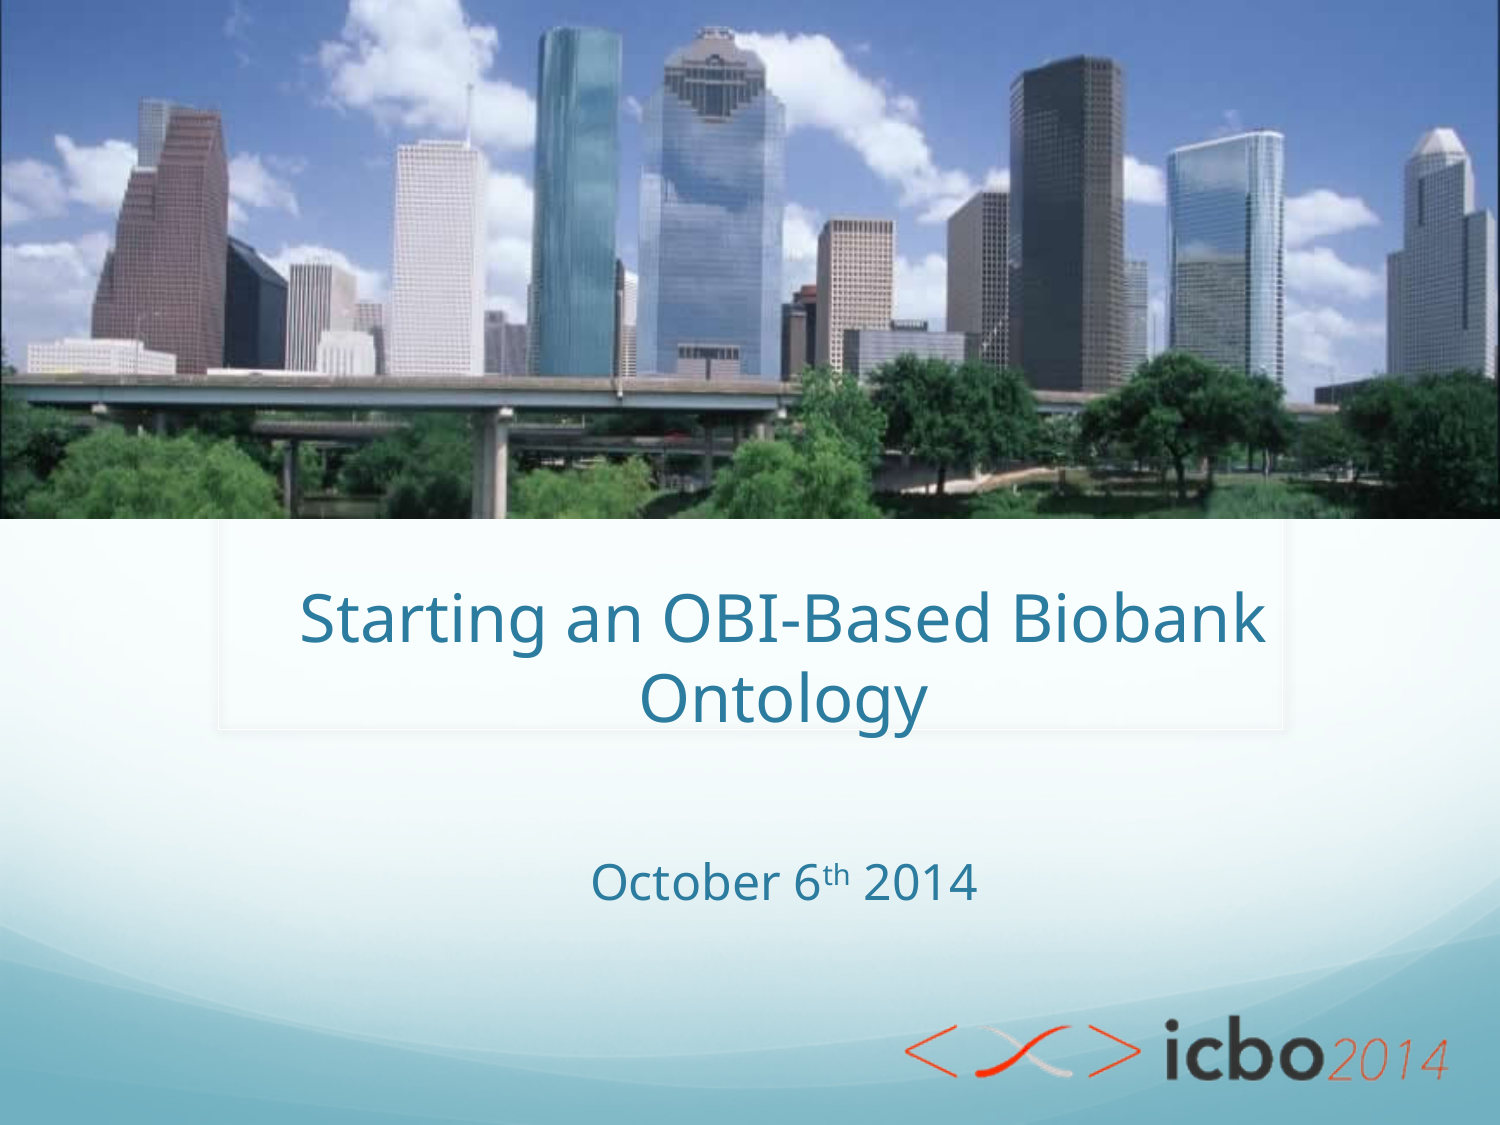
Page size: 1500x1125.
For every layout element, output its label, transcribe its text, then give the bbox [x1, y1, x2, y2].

title Starting an OBI-Based Biobank Ontology October 6th 2014 [153, 534, 1415, 919]
picture [0, 0, 1500, 520]
picture [903, 1010, 1455, 1089]
